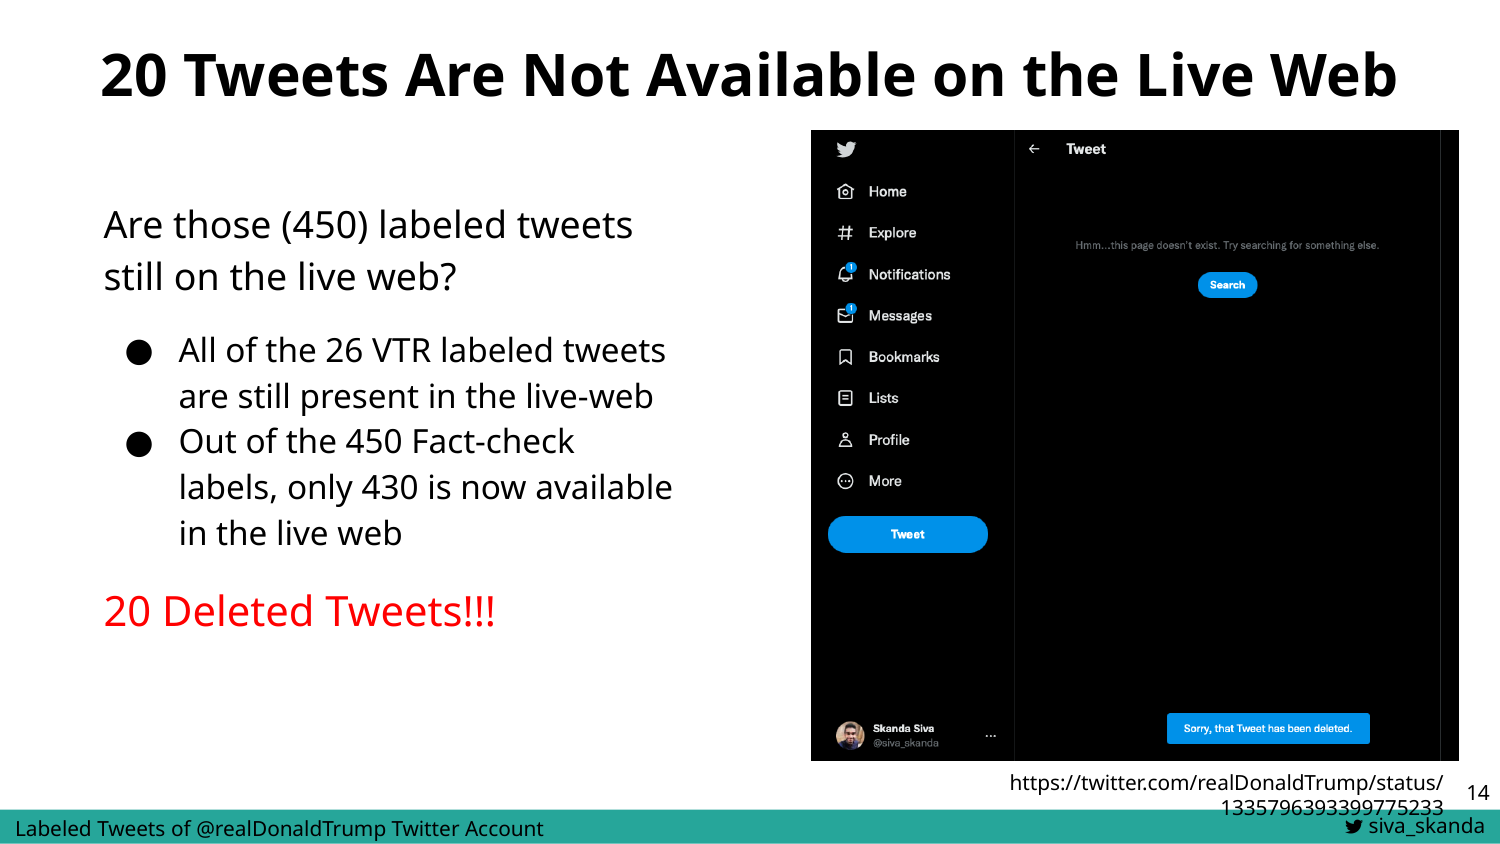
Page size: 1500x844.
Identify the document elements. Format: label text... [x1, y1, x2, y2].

list Are those (450) labeled tweets still on the live web? All of the 26 VTR labeled tweets are still present in the live-web Out of the 450 Fact-check labels, only 430 is now available in the live web 20 Deleted Tweets!!! [88, 179, 694, 737]
picture [811, 129, 1459, 762]
text_box https://twitter.com/realDonaldTrump/status/1335796393399775233 [784, 755, 1459, 835]
title 20 Tweets Are Not Available on the Live Web [0, 23, 1500, 124]
slide_number ‹#› [1459, 761, 1500, 826]
